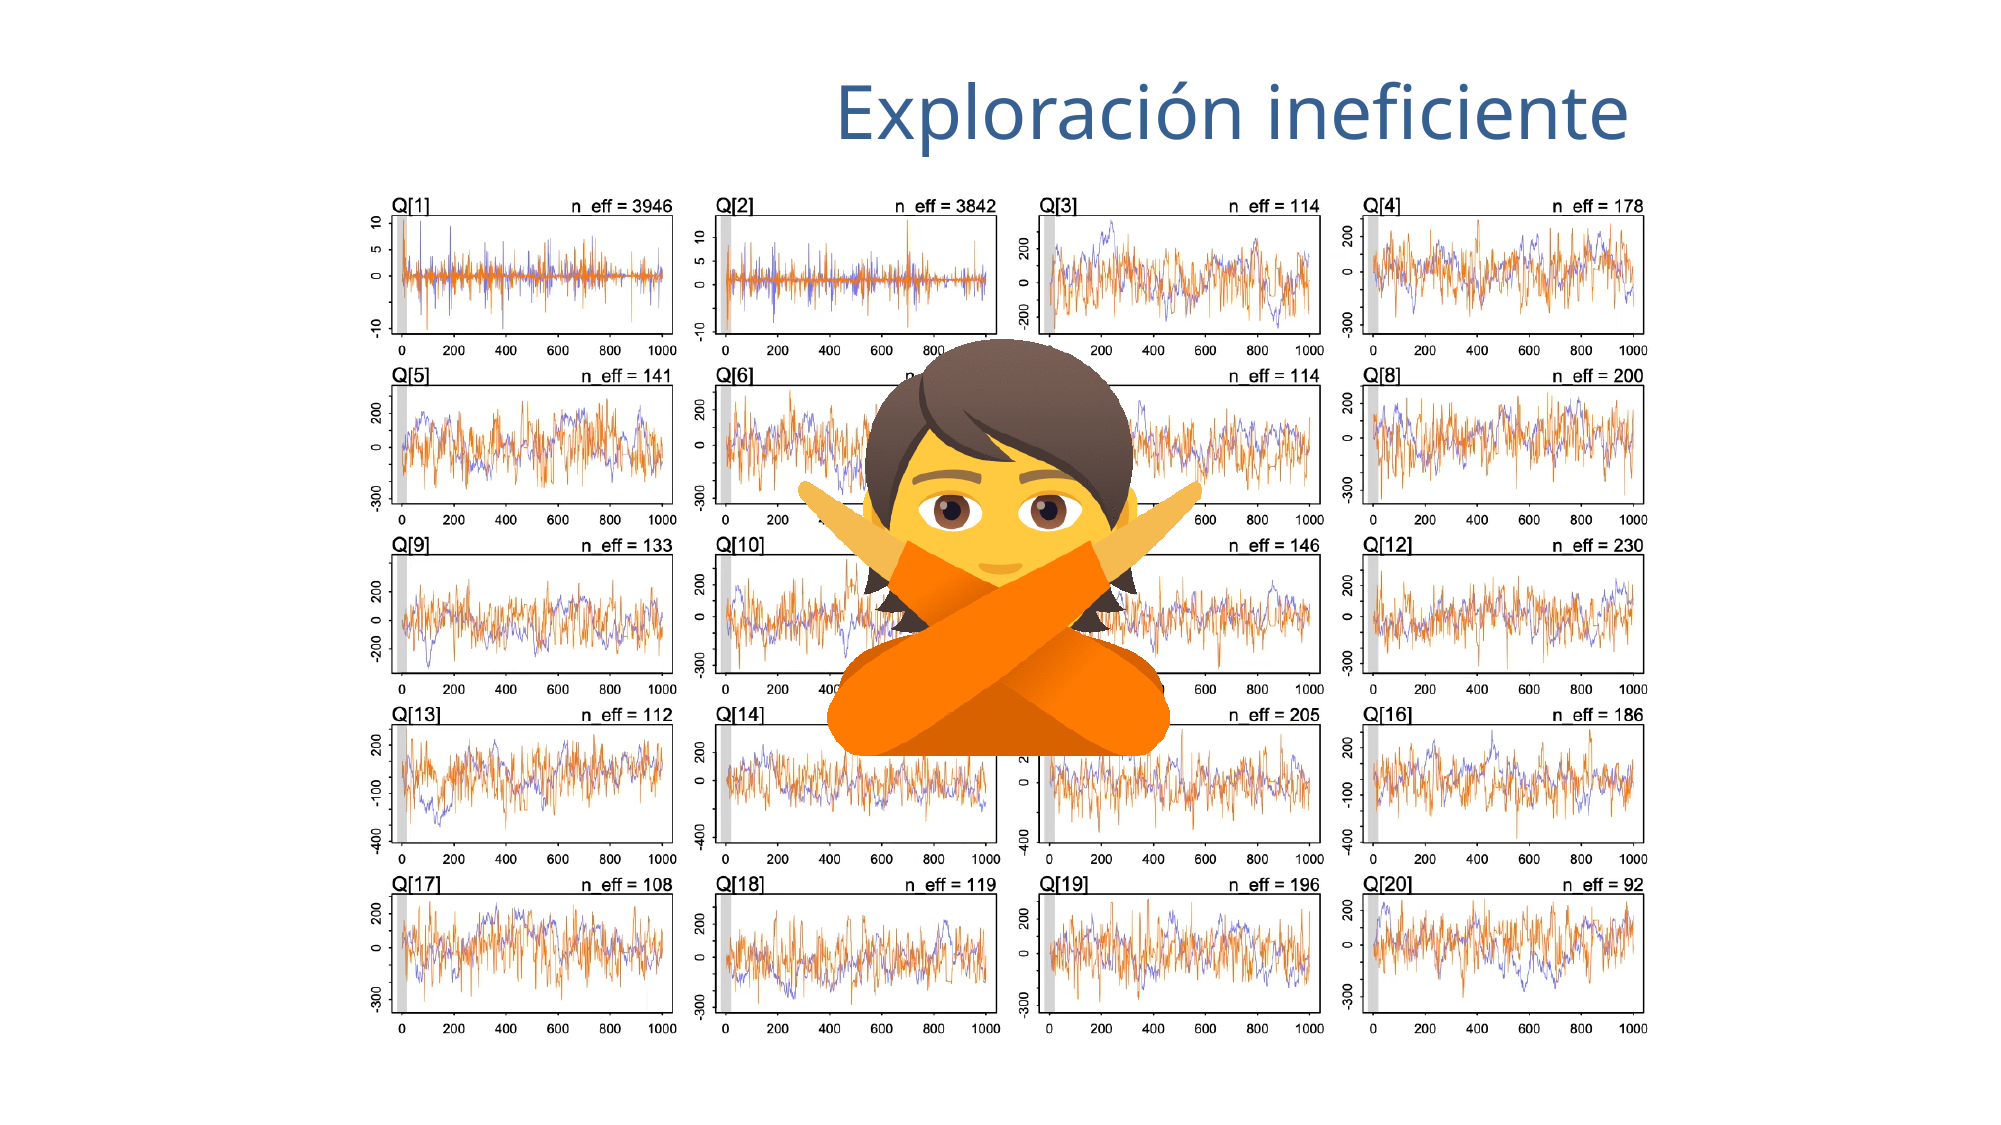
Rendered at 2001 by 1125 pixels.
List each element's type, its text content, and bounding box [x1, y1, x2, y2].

picture [798, 339, 1202, 757]
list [343, 187, 1683, 1055]
title Exploración ineficiente [566, 45, 1900, 174]
